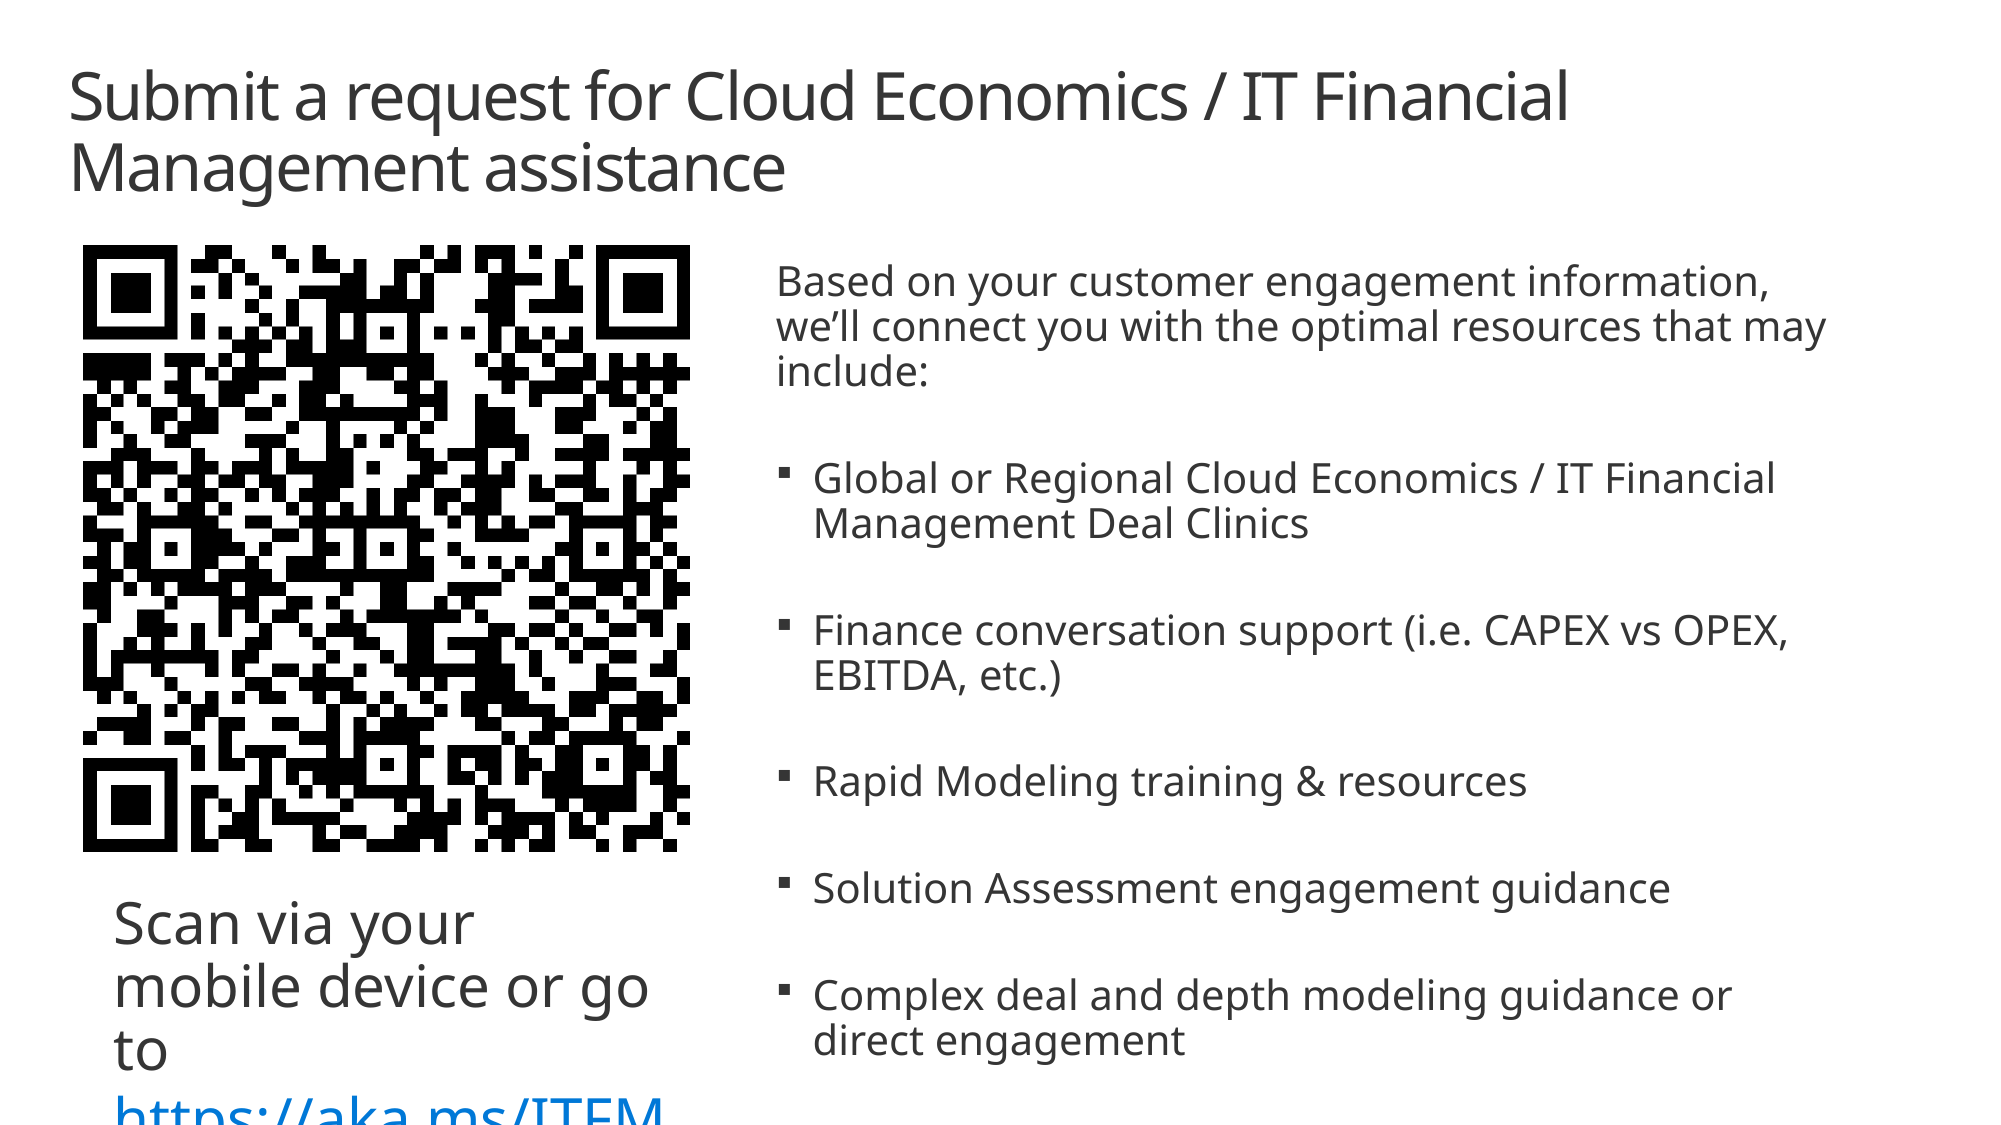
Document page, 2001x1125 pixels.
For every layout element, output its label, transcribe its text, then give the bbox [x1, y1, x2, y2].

list Based on your customer engagement information, we’ll connect you with the optimal resources that may include: Global or Regional Cloud Economics / IT Financial Management Deal Clinics Finance conversation support (i.e. CAPEX vs OPEX, EBITDA, etc.) Rapid Modeling training & resources Solution Assessment engagement guidance Complex deal and depth modeling guidance or direct engagement [751, 245, 1869, 1105]
text_box Scan via your mobile device or go to https://aka.ms/ITFM [83, 870, 704, 1125]
title Submit a request for Cloud Economics / IT Financial Management assistance [44, 47, 1957, 196]
picture [83, 245, 690, 853]
